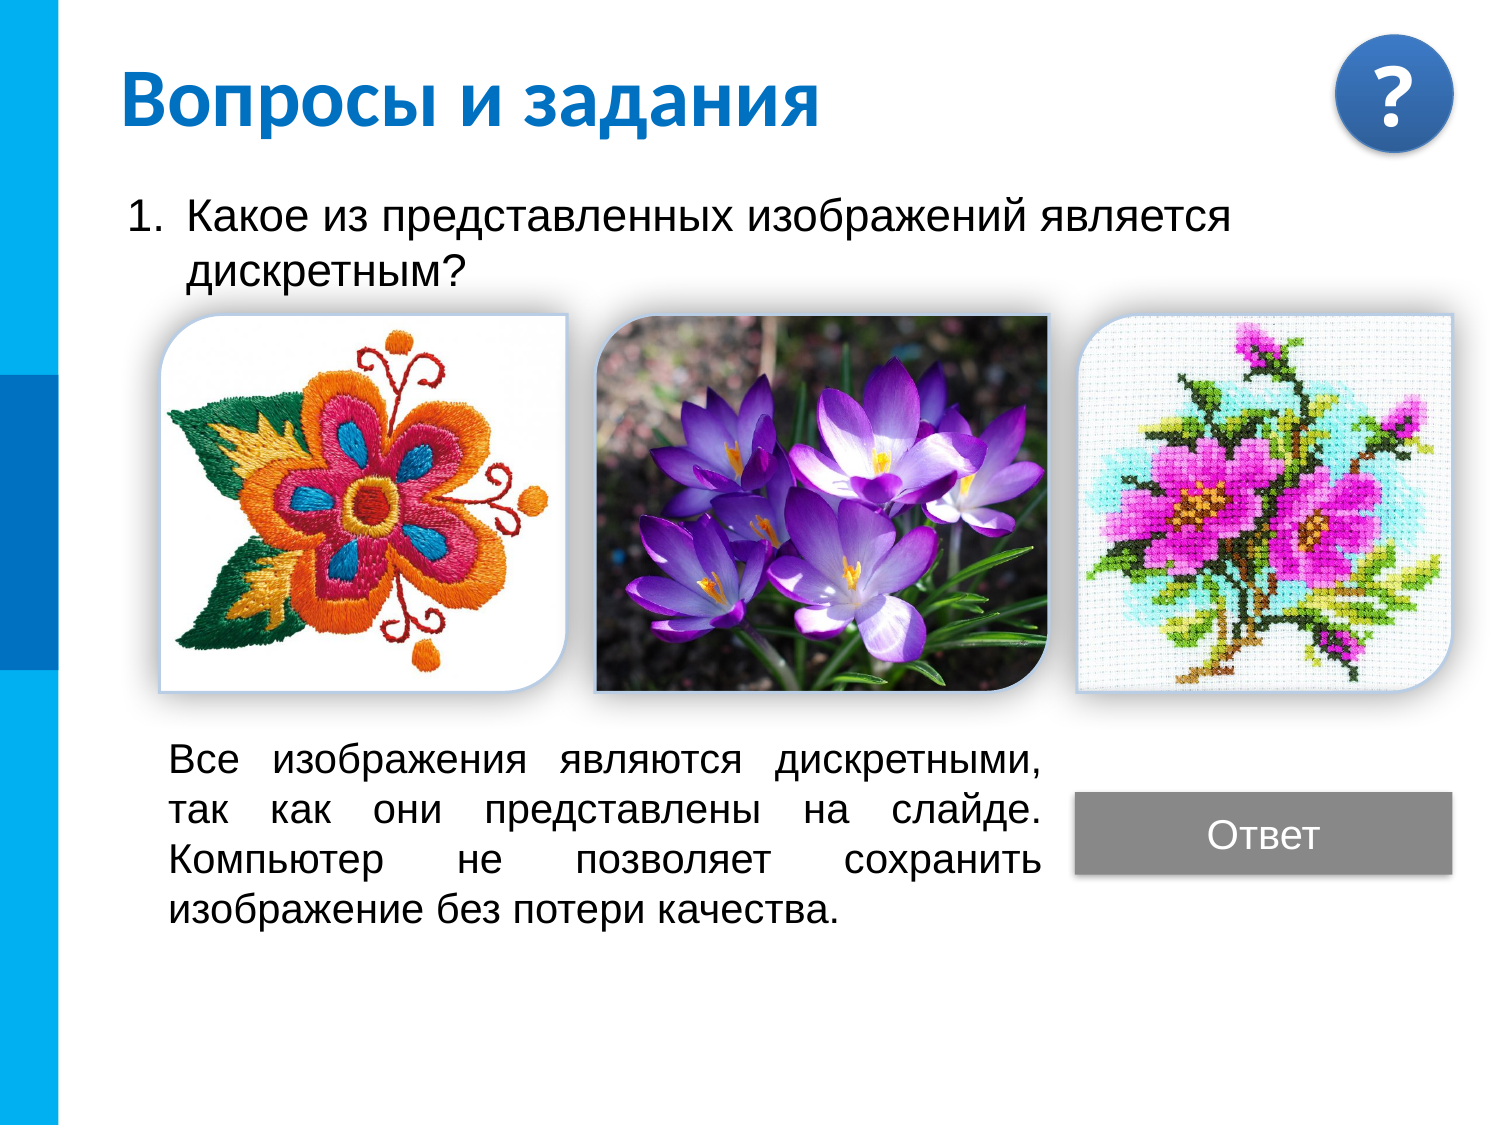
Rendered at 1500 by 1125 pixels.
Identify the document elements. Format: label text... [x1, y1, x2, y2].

picture [159, 314, 568, 693]
picture [1076, 314, 1454, 693]
text_box Все изображения являются дискретными, так как они представлены на слайде. Компьютер не позволяет сохранить изображение без потери качества. [153, 724, 1058, 940]
title Вопросы и задания [105, 45, 1458, 141]
text_box Ответ [1074, 792, 1453, 875]
picture [594, 314, 1050, 693]
text_box Какое из представленных изображений является дискретным? [112, 178, 1489, 359]
